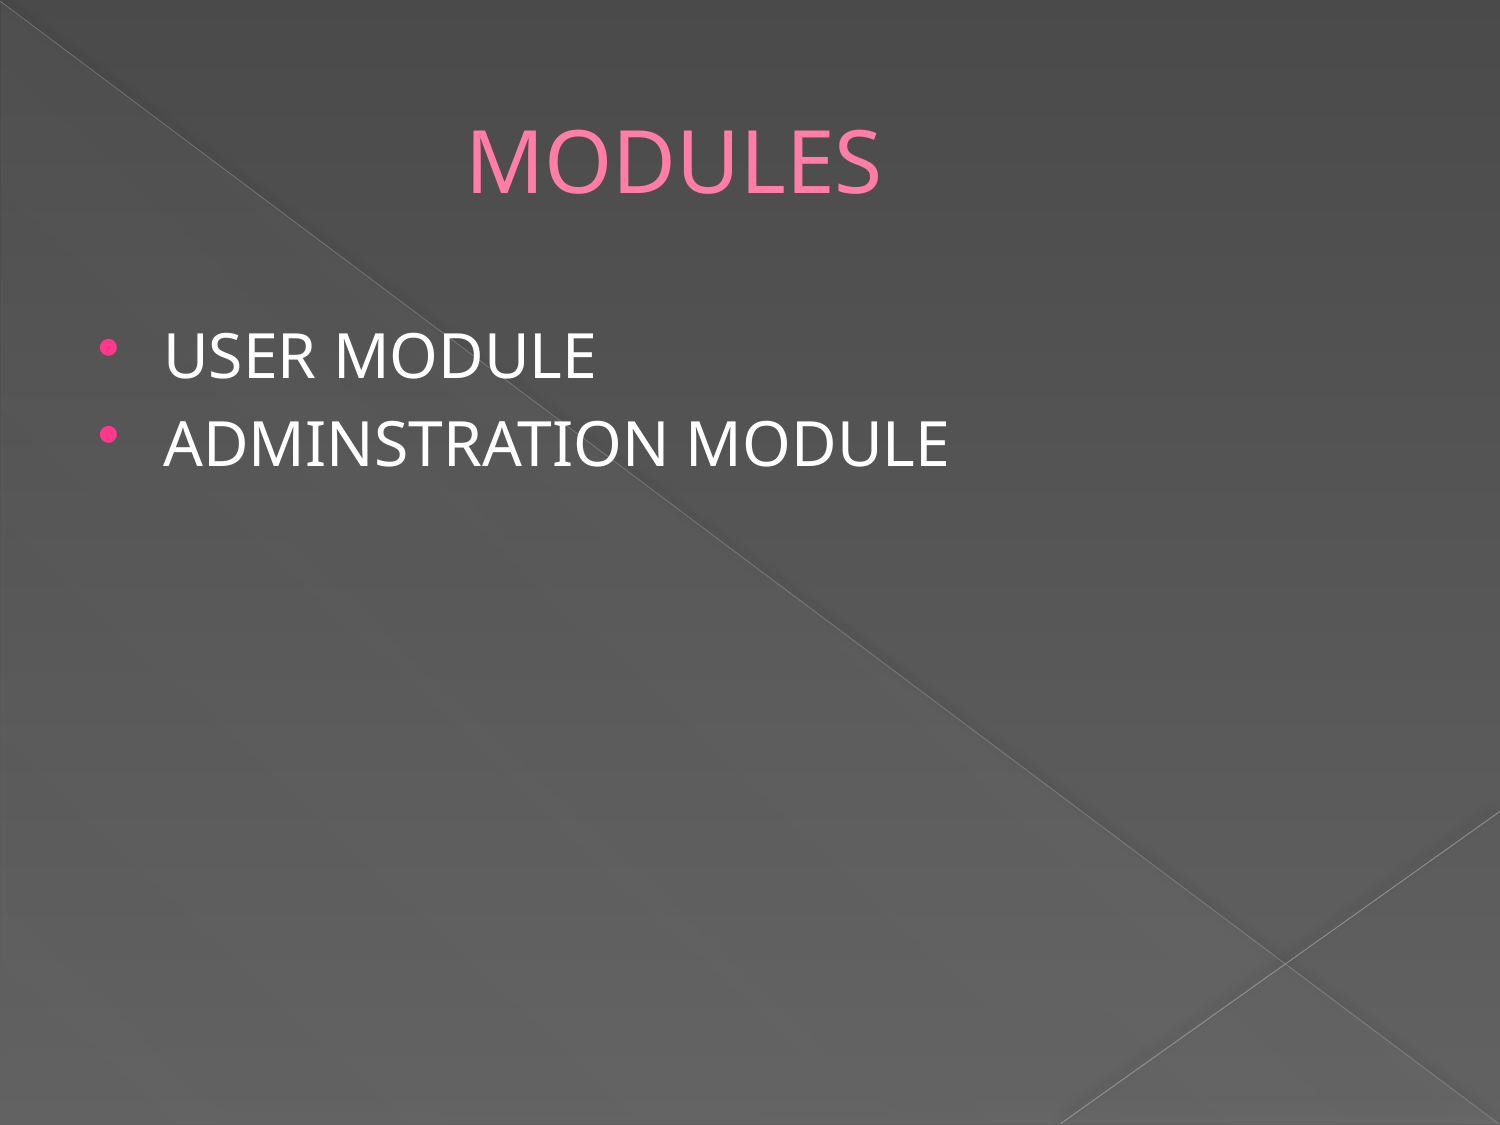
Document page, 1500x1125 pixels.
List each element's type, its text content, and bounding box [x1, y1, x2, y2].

title MODULES [75, 43, 1425, 274]
list USER MODULE ADMINSTRATION MODULE [75, 308, 1425, 1059]
